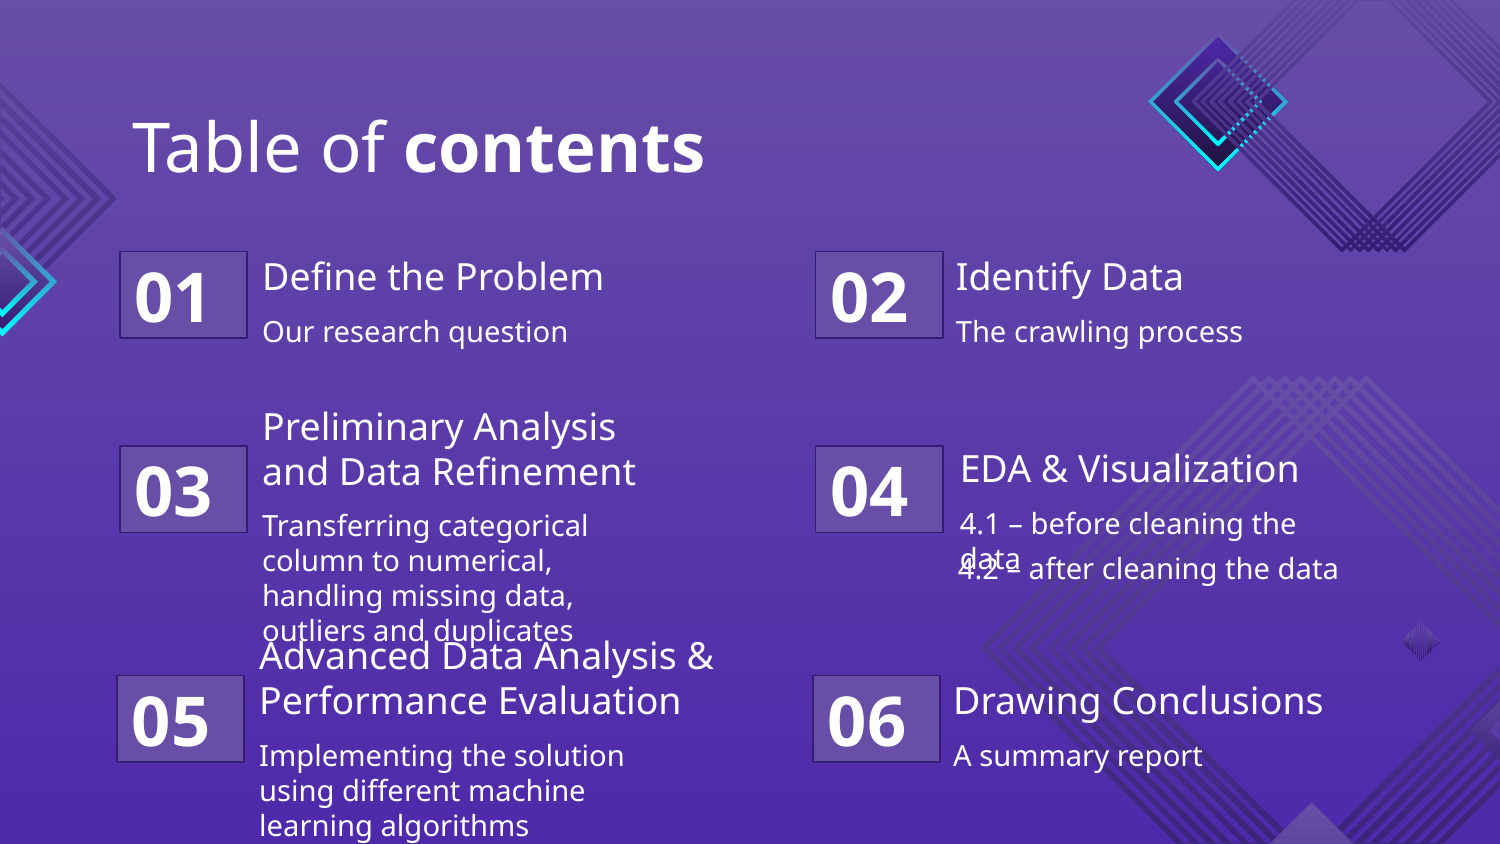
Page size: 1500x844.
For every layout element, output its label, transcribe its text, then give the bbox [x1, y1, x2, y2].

title 03 [119, 445, 248, 533]
subtitle The crawling process [940, 298, 1364, 378]
text_box Implementing the solution using different machine learning algorithms [244, 722, 722, 802]
title Preliminary Analysis and Data Refinement [247, 420, 670, 492]
title EDA & Visualization [944, 418, 1368, 490]
title 04 [815, 445, 944, 533]
title 02 [815, 251, 944, 339]
text_box 4.2 – after cleaning the data [942, 535, 1366, 582]
title 01 [119, 251, 248, 339]
text_box A summary report [938, 722, 1361, 802]
text_box Advanced Data Analysis & Performance Evaluation [244, 650, 794, 738]
text_box 06 [812, 675, 941, 762]
text_box Drawing Conclusions [938, 650, 1361, 722]
text_box 05 [116, 675, 245, 762]
subtitle Transferring categorical column to numerical, handling missing data, outliers and duplicates [247, 492, 670, 573]
subtitle Our research question [247, 298, 670, 378]
title Identify Data [940, 226, 1364, 298]
subtitle 4.1 – before cleaning the data [944, 490, 1368, 546]
title Table of contents [116, 88, 1377, 183]
title Define the Problem [247, 226, 670, 298]
